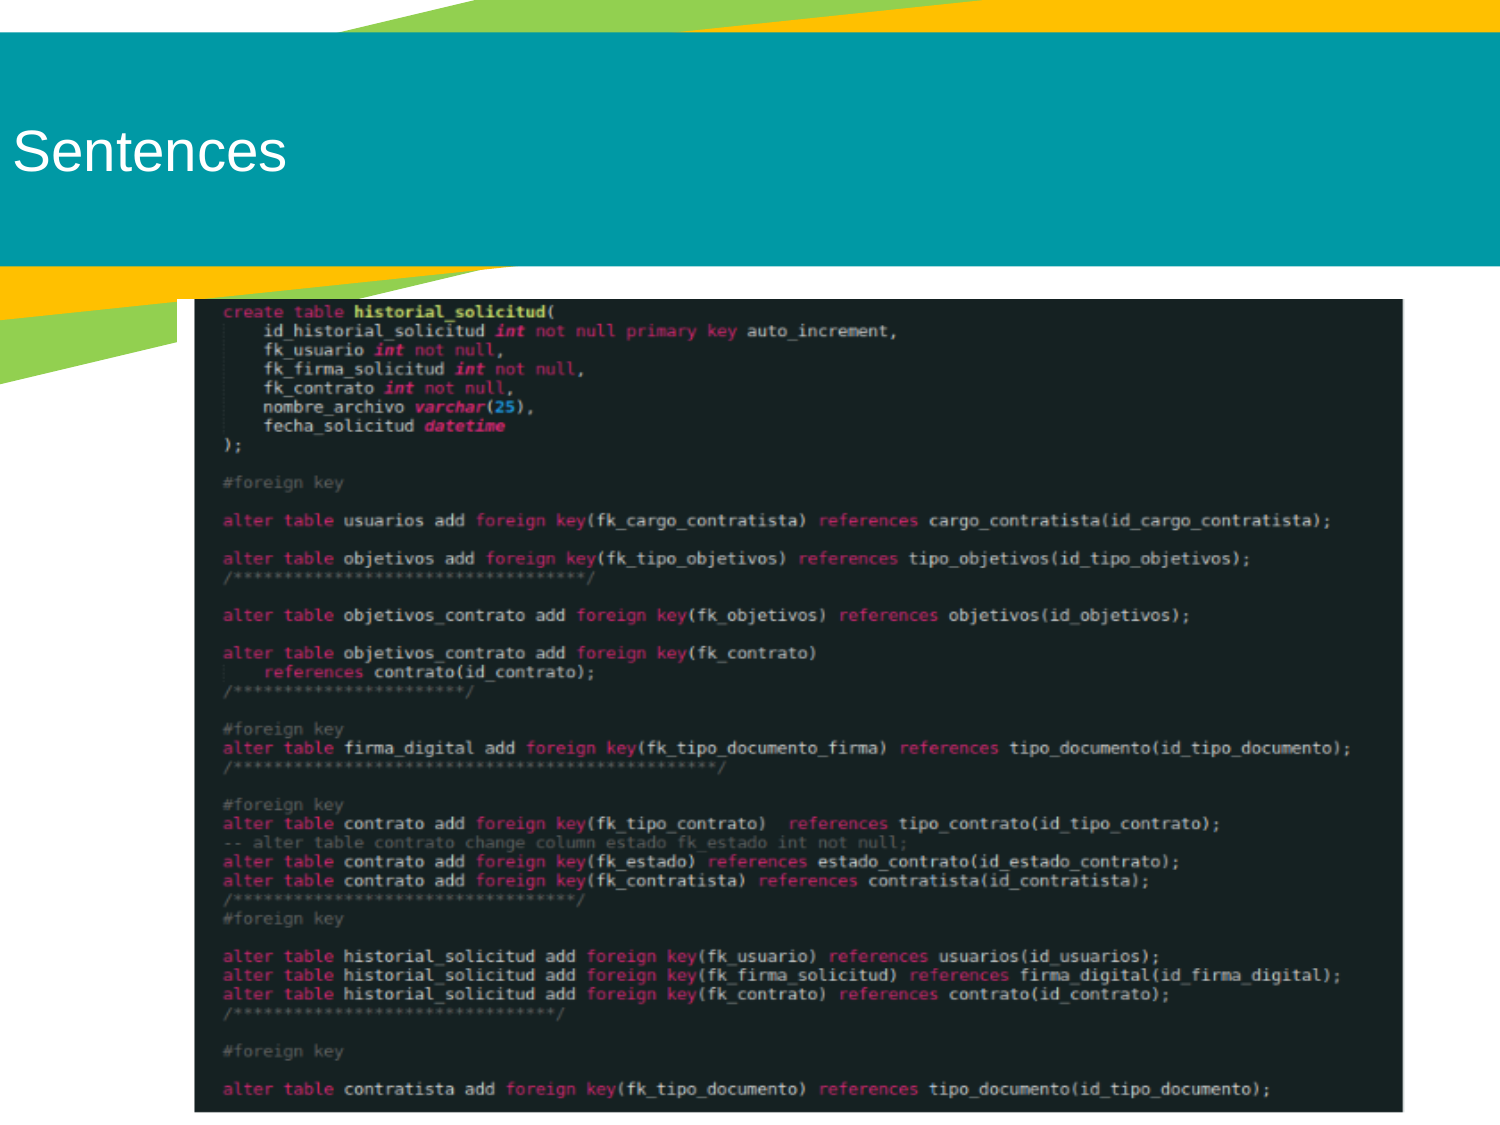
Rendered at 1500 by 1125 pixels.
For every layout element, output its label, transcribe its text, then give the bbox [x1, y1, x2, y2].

picture [176, 299, 1405, 1125]
text_box DDL Sentences [0, 105, 304, 191]
